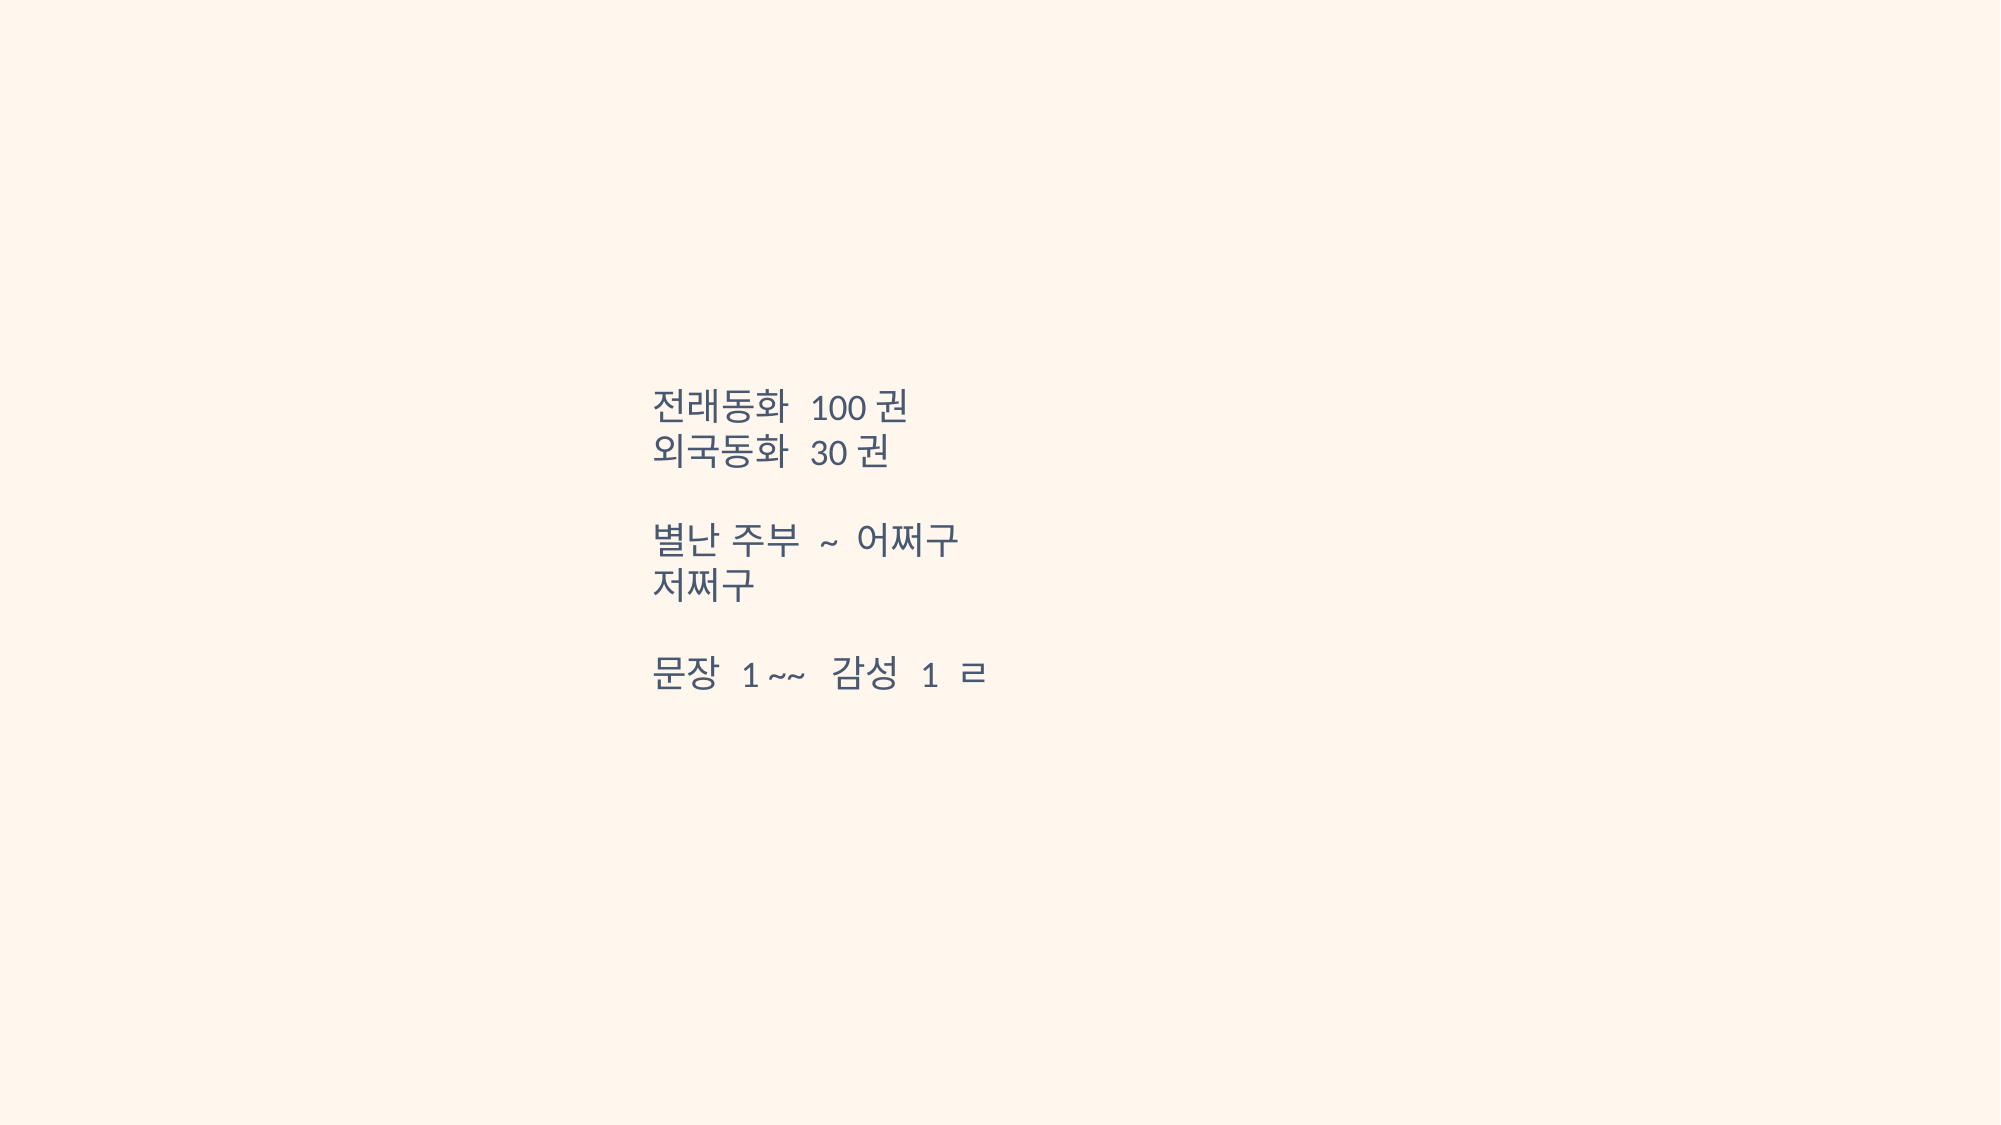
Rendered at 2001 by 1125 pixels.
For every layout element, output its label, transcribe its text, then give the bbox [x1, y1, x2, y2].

text_box 전래동화 100권 외국동화 30권 [637, 376, 1079, 481]
text_box 문장 1 ~~ 감성 1 ㄹ [637, 642, 1079, 703]
text_box 별난 주부 ~ 어쩌구 저쩌구 [637, 509, 1079, 615]
